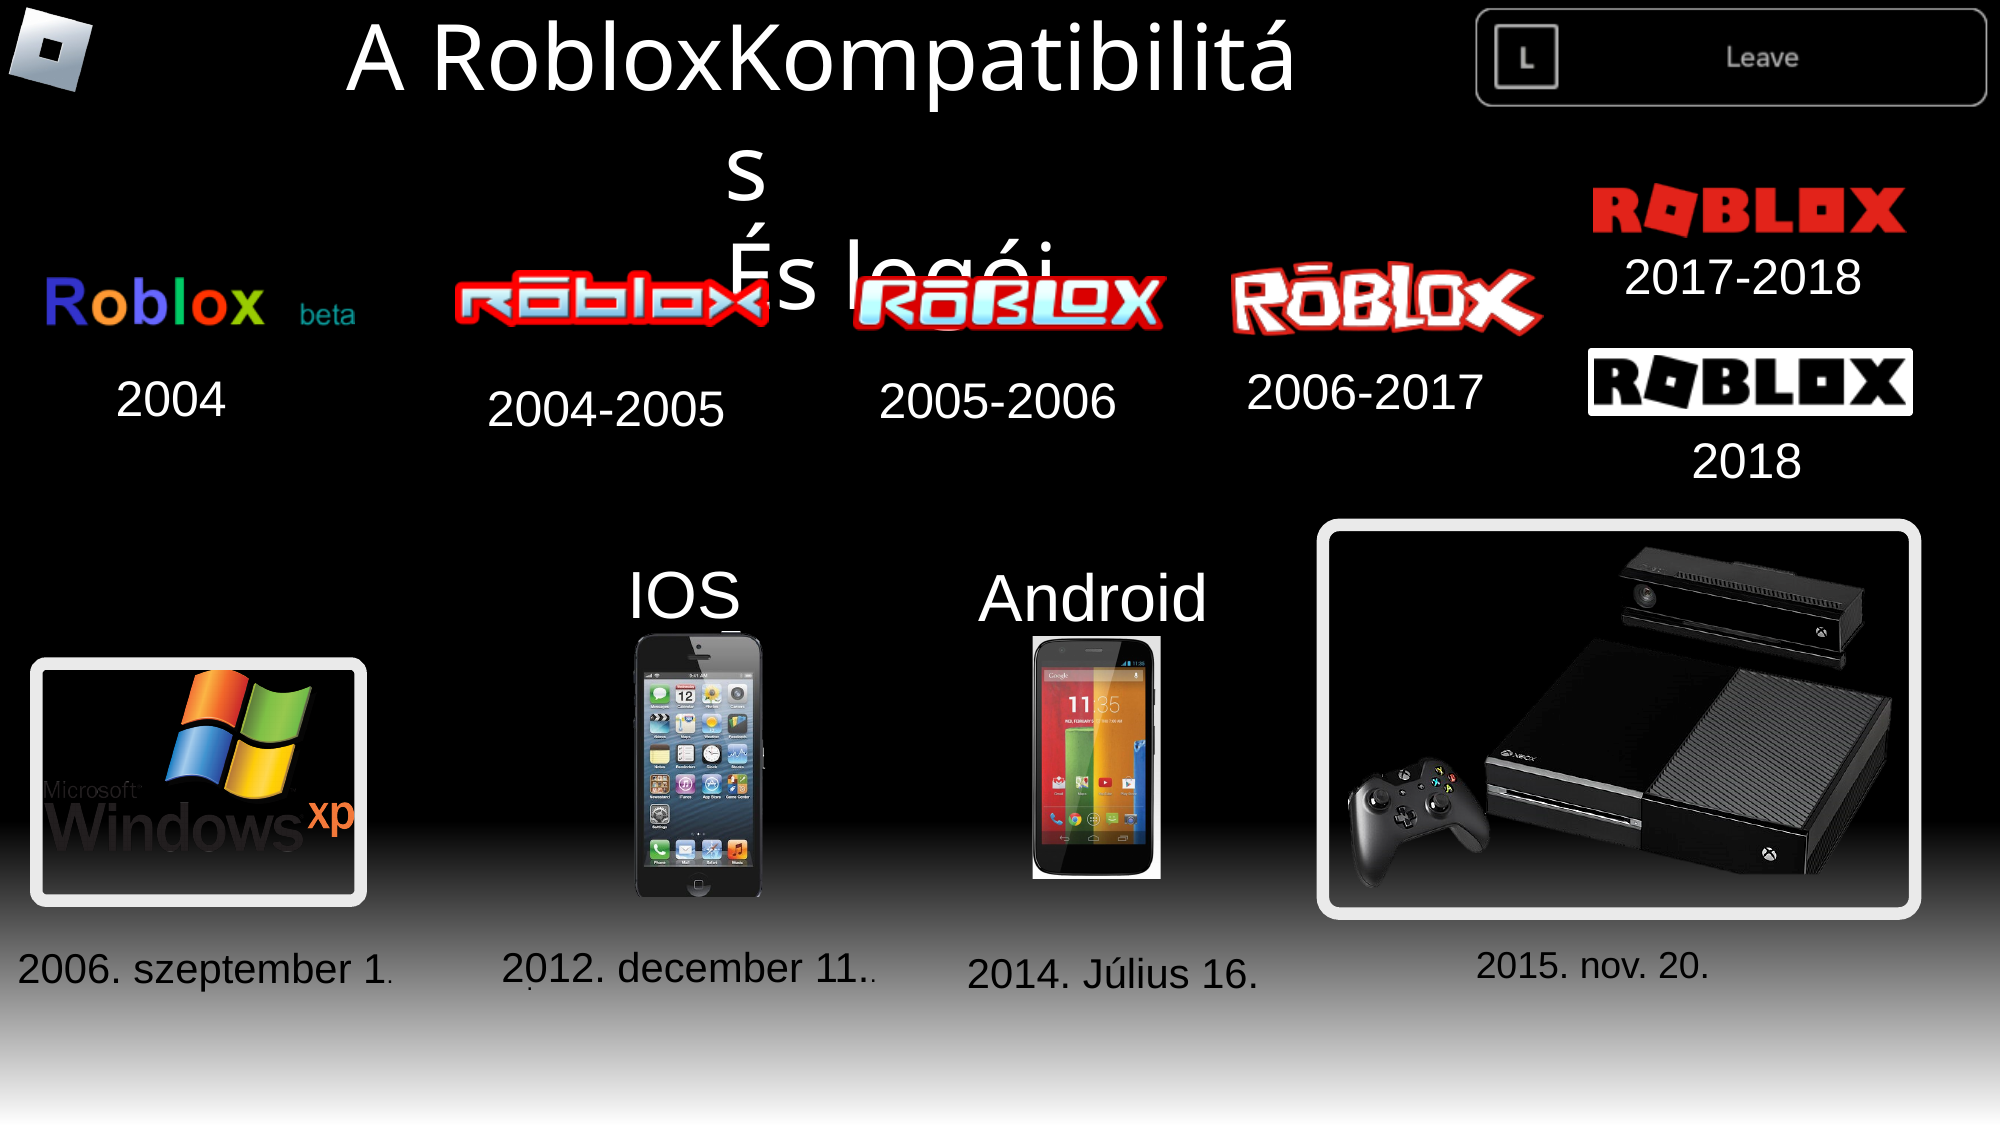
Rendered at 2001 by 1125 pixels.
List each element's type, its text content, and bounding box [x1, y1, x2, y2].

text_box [1322, 524, 2000, 995]
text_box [1230, 260, 1545, 429]
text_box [41, 277, 356, 436]
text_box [2, 662, 683, 1001]
picture [0, 0, 121, 119]
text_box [1593, 182, 1907, 314]
picture [1468, 0, 2000, 118]
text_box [486, 544, 1293, 1000]
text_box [1593, 354, 1957, 497]
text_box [951, 546, 1974, 1006]
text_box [853, 275, 1167, 438]
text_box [455, 270, 769, 446]
text_box Kompatibilitás És logói [709, 0, 1323, 336]
text_box . [511, 1000, 951, 1004]
text_box A Roblox [332, 0, 709, 116]
